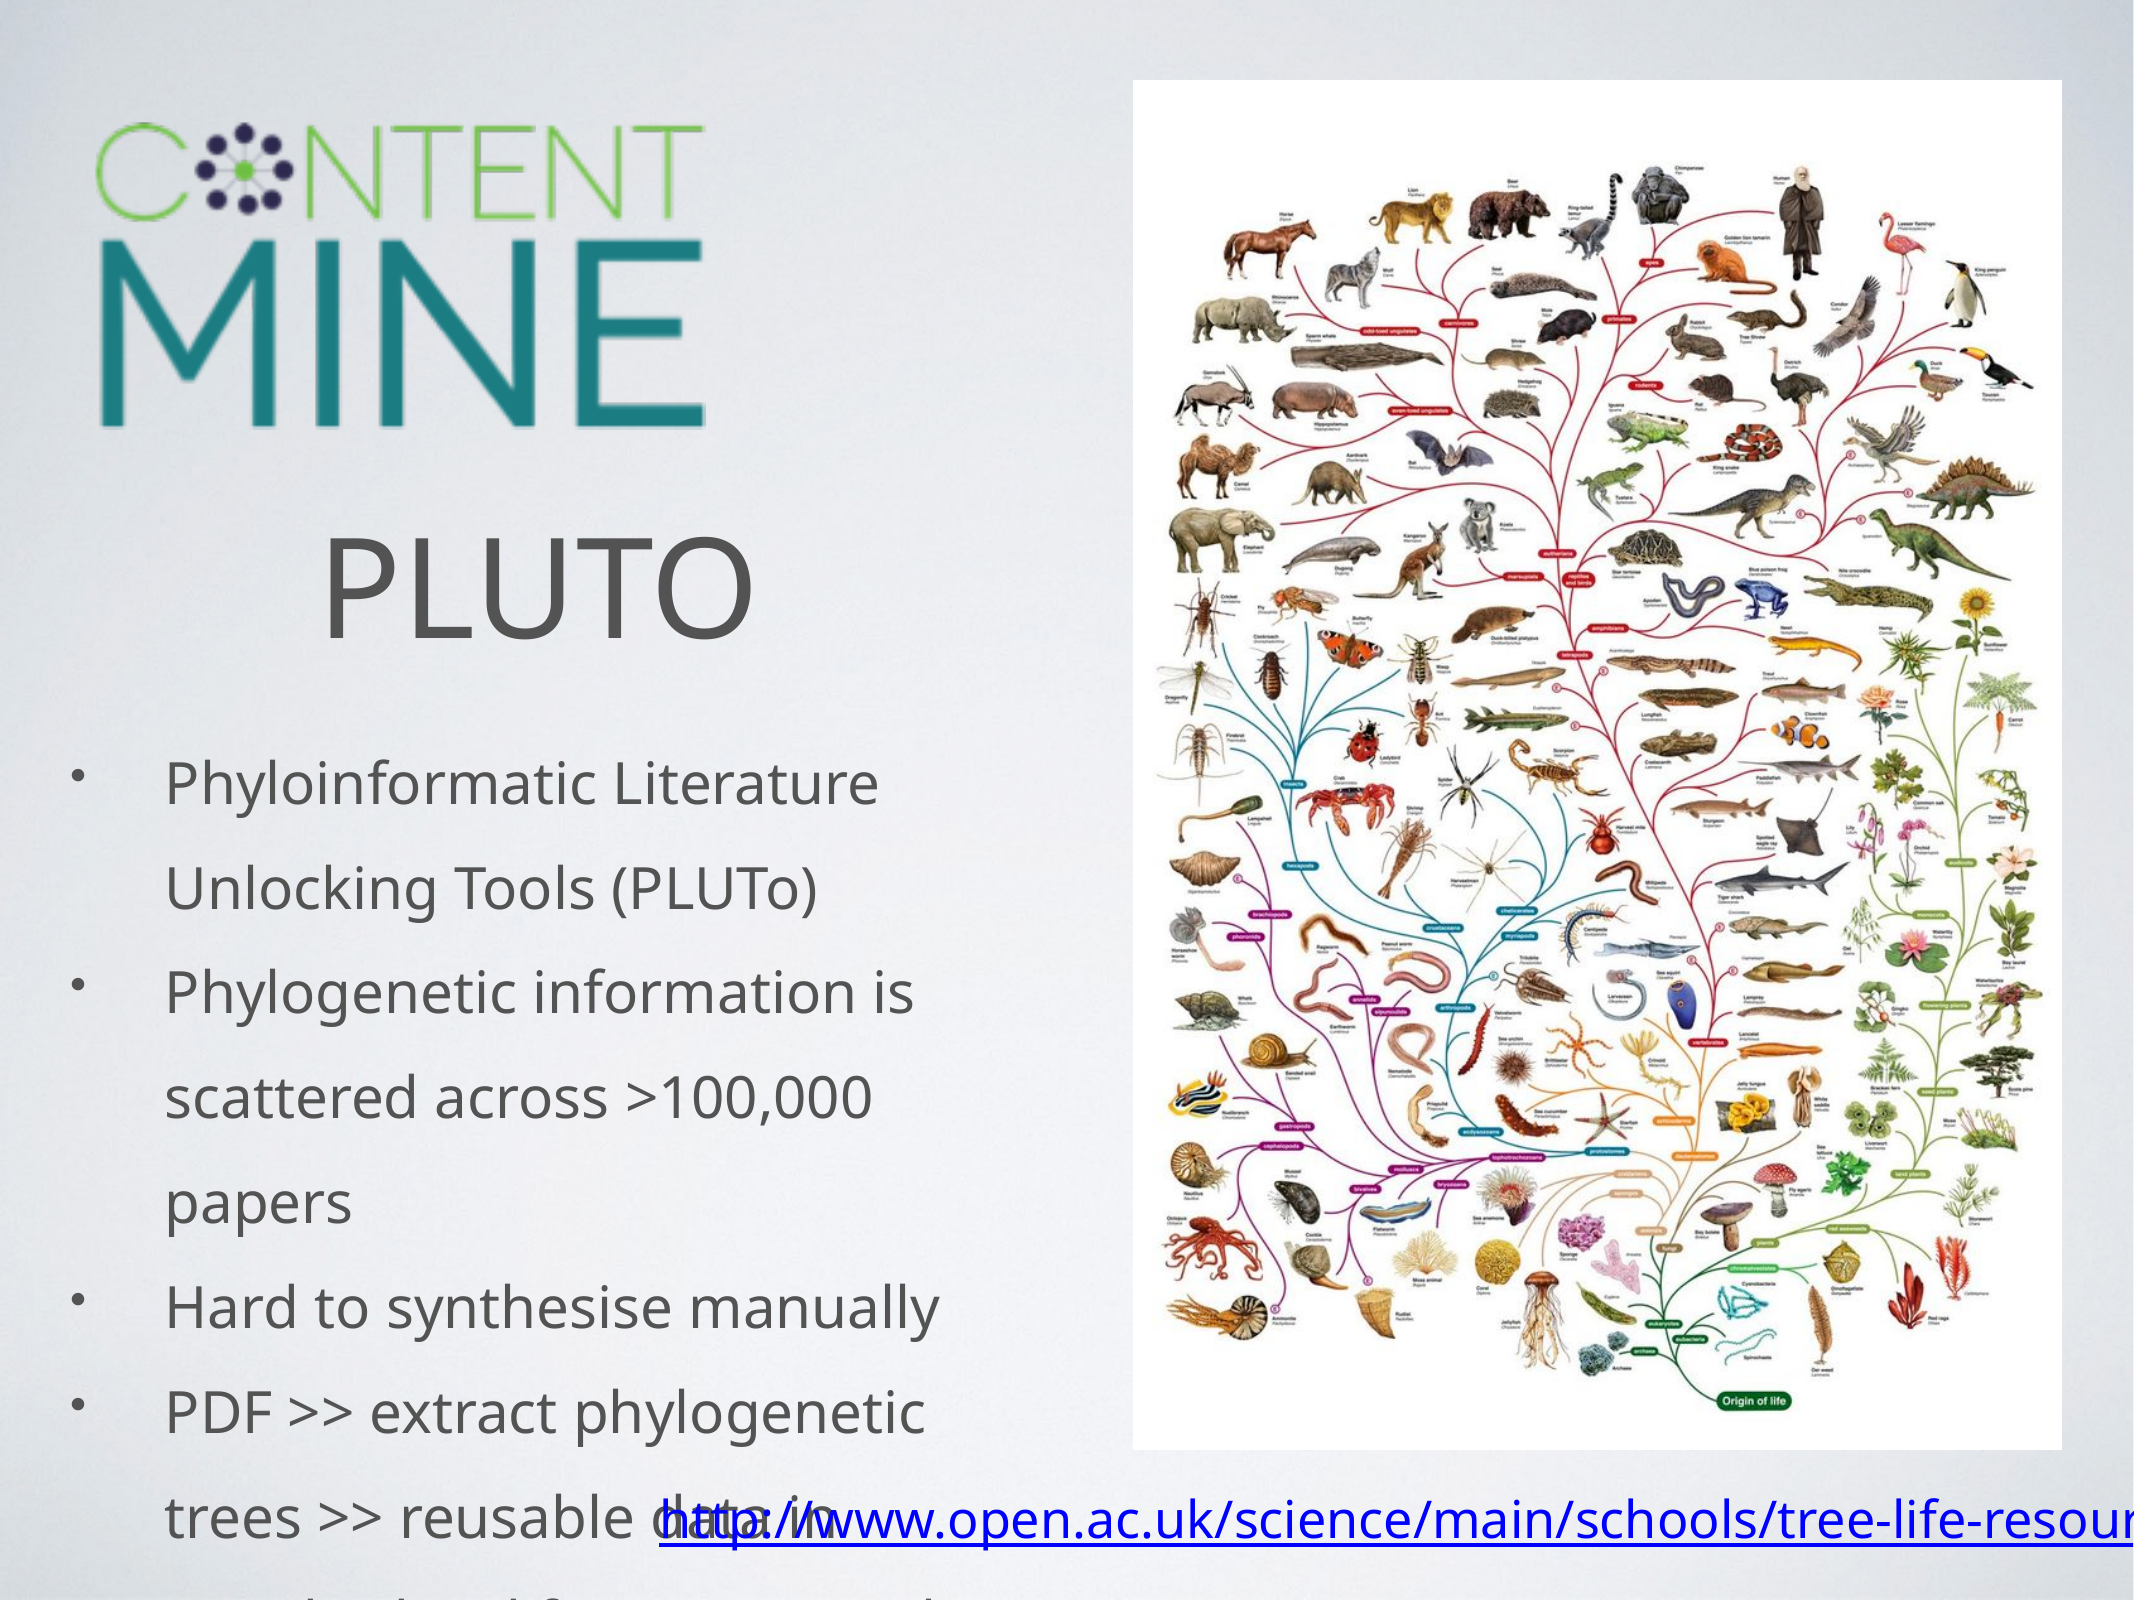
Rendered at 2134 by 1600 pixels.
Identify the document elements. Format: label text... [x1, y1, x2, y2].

list Phyloinformatic Literature Unlocking Tools (PLUTo) Phylogenetic information is scattered across >100,000 papers Hard to synthesise manually PDF >> extract phylogenetic trees >> reusable data in standardised format (Newick trees) [69, 710, 1030, 1558]
text_box http://www.open.ac.uk/science/main/schools/tree-life-resources [650, 1478, 2134, 1566]
title pLuto [78, 491, 1000, 668]
picture [0, 0, 2134, 1600]
